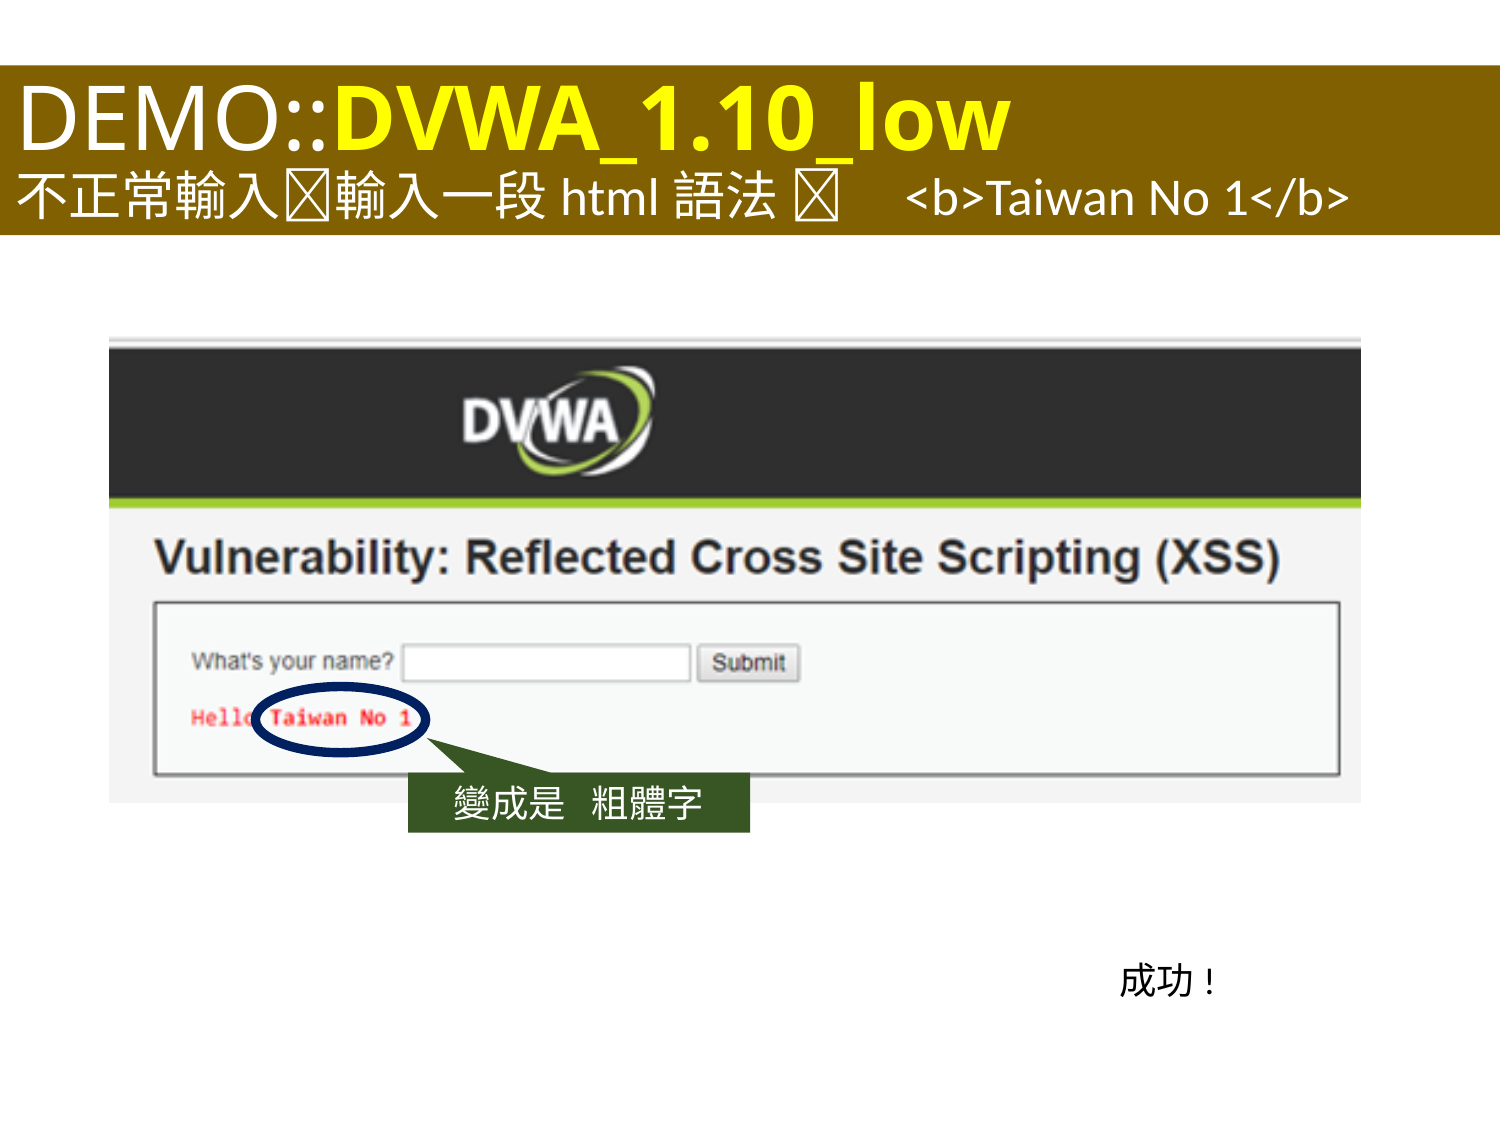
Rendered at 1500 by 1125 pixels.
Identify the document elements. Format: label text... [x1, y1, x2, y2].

text_box DEMO::DVWA_1.10_low 不正常輸入輸入一段html語法  <b>Taiwan No 1</b> [0, 65, 1500, 236]
text_box 變成是 粗體字 [407, 803, 752, 834]
text_box 成功! [1104, 949, 1231, 1010]
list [109, 335, 1361, 803]
